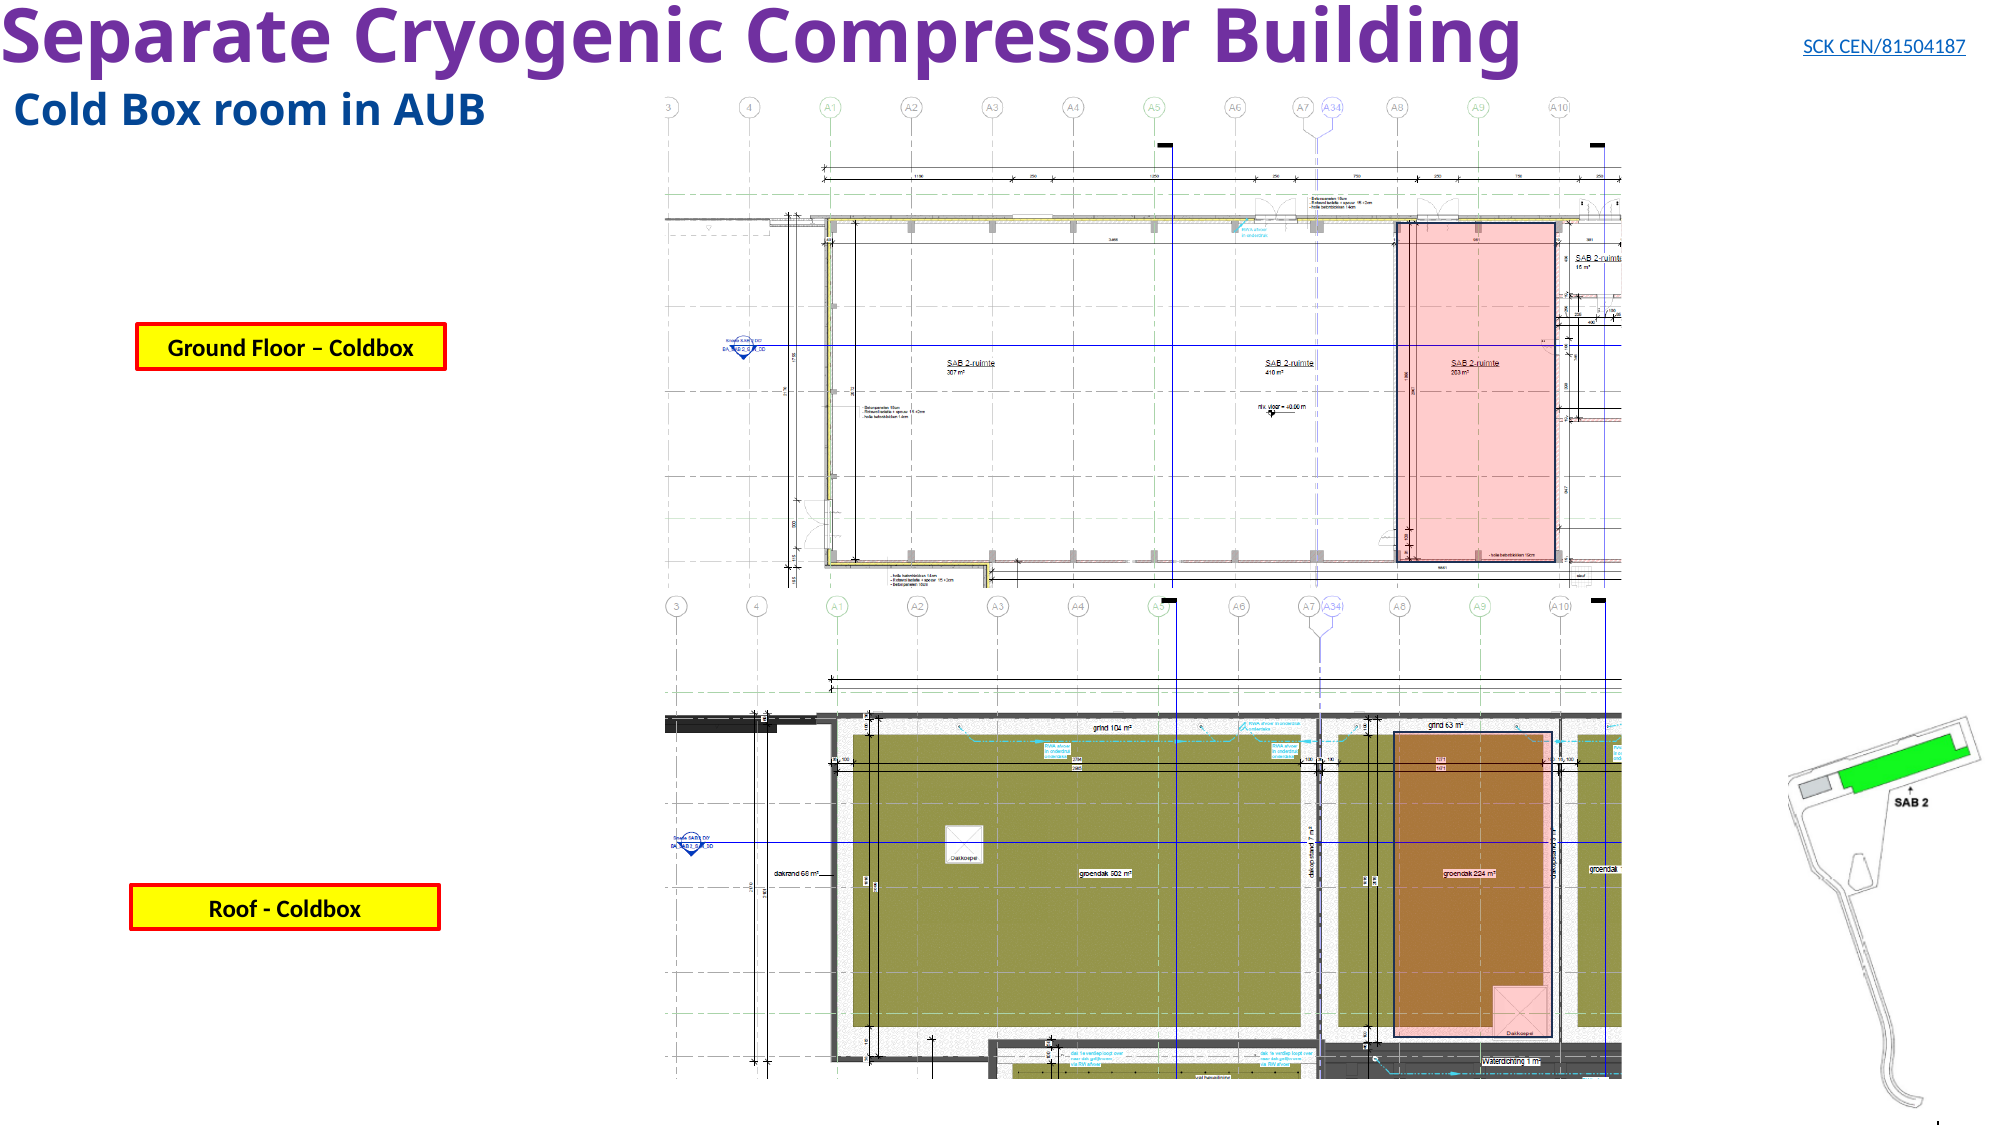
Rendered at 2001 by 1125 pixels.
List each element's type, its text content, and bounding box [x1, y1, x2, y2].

title Separate Cryogenic Compressor Building [0, 0, 1749, 74]
picture [1788, 706, 1987, 1121]
slide_number 27 [1473, 1062, 1788, 1101]
text_box SCK CEN/81504187 [1788, 0, 2000, 90]
text_box Cold Box room in AUB [0, 74, 1888, 142]
text_box Ground Floor – Coldbox [137, 324, 445, 370]
text_box Roof - Coldbox [131, 884, 439, 930]
picture [664, 82, 1622, 1079]
